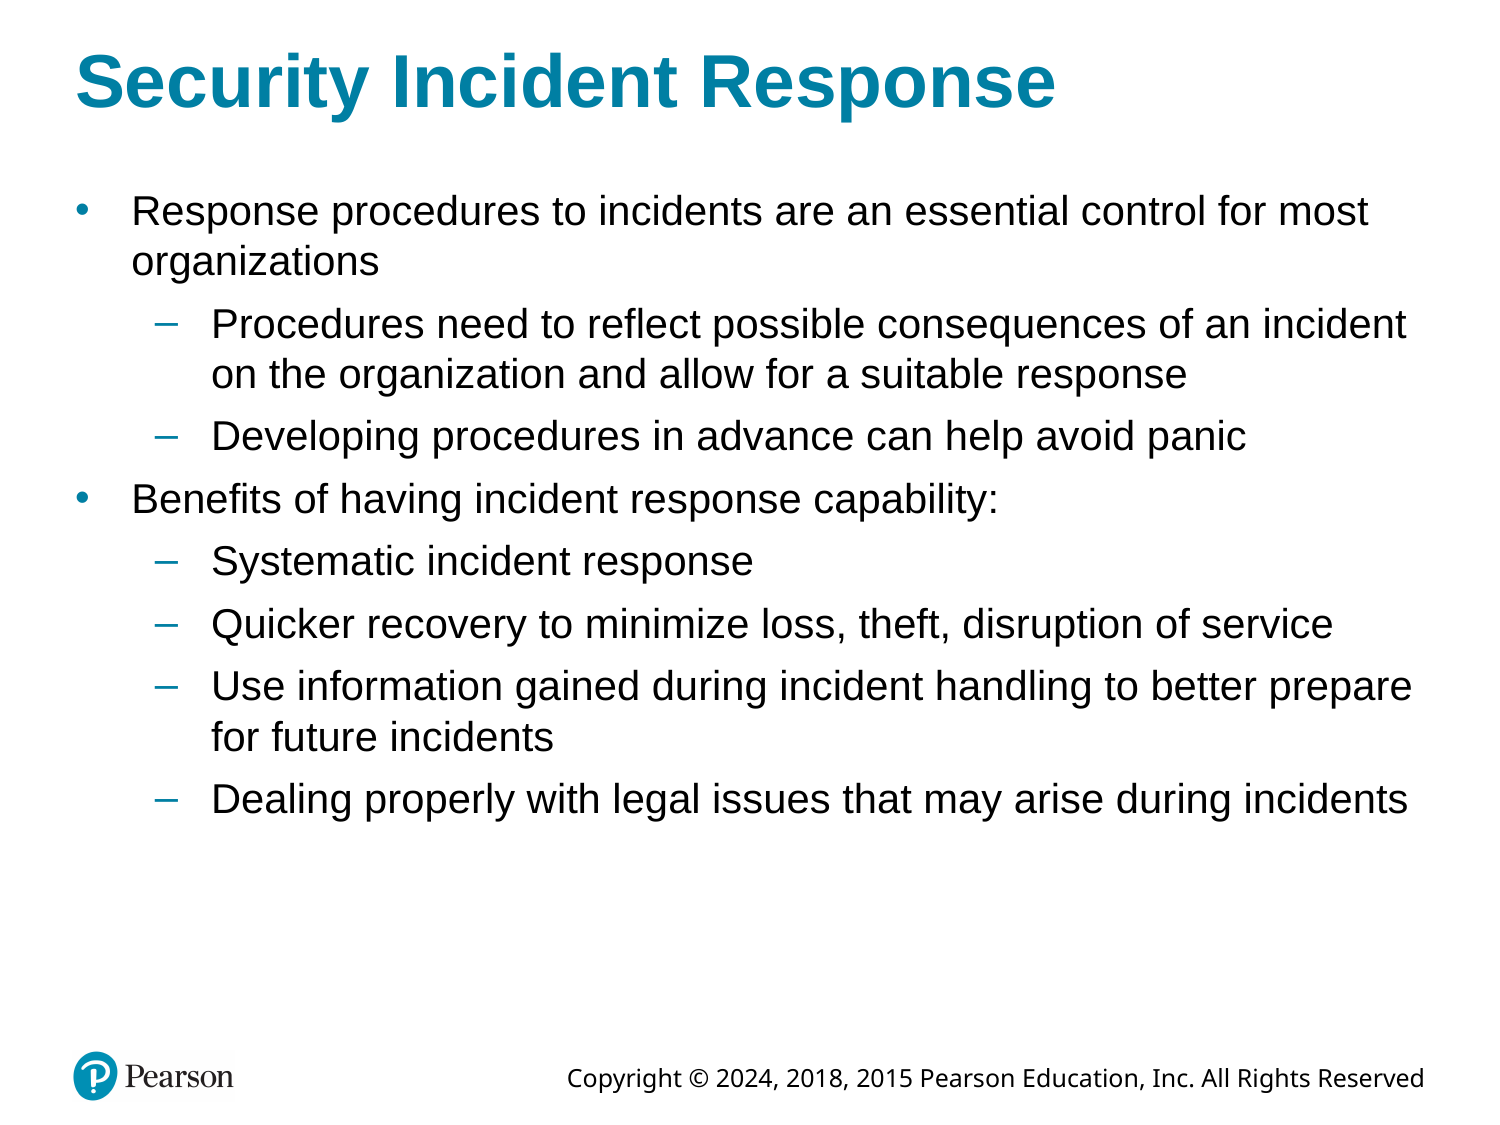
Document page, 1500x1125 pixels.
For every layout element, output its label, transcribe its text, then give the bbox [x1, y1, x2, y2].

list Response procedures to incidents are an essential control for most organizations Procedures need to reflect possible consequences of an incident on the organization and allow for a suitable response Developing procedures in advance can help avoid panic Benefits of having incident response capability: Systematic incident response Quicker recovery to minimize loss, theft, disruption of service Use information gained during incident handling to better prepare for future incidents Dealing properly with legal issues that may arise during incidents [75, 180, 1424, 825]
title Security Incident Response [75, 0, 1424, 175]
picture [72, 1050, 235, 1102]
